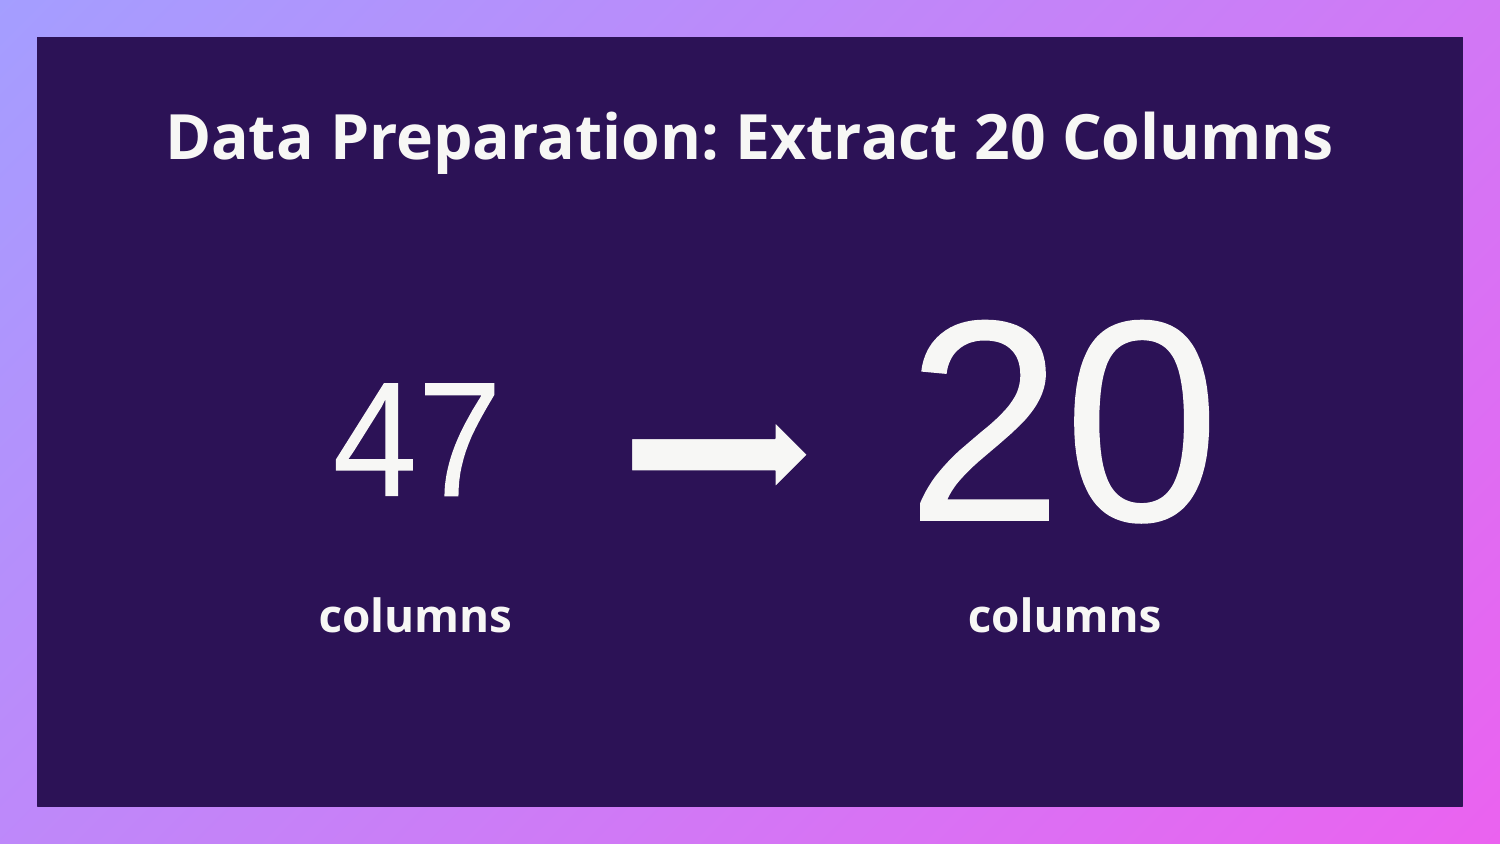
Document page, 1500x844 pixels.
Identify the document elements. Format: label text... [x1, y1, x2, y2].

text_box [341, 457, 1372, 524]
title columns [920, 567, 1210, 661]
title columns [270, 567, 560, 661]
title Data Preparation: Extract 20 Columns [118, 88, 1382, 182]
text_box [631, 421, 808, 488]
